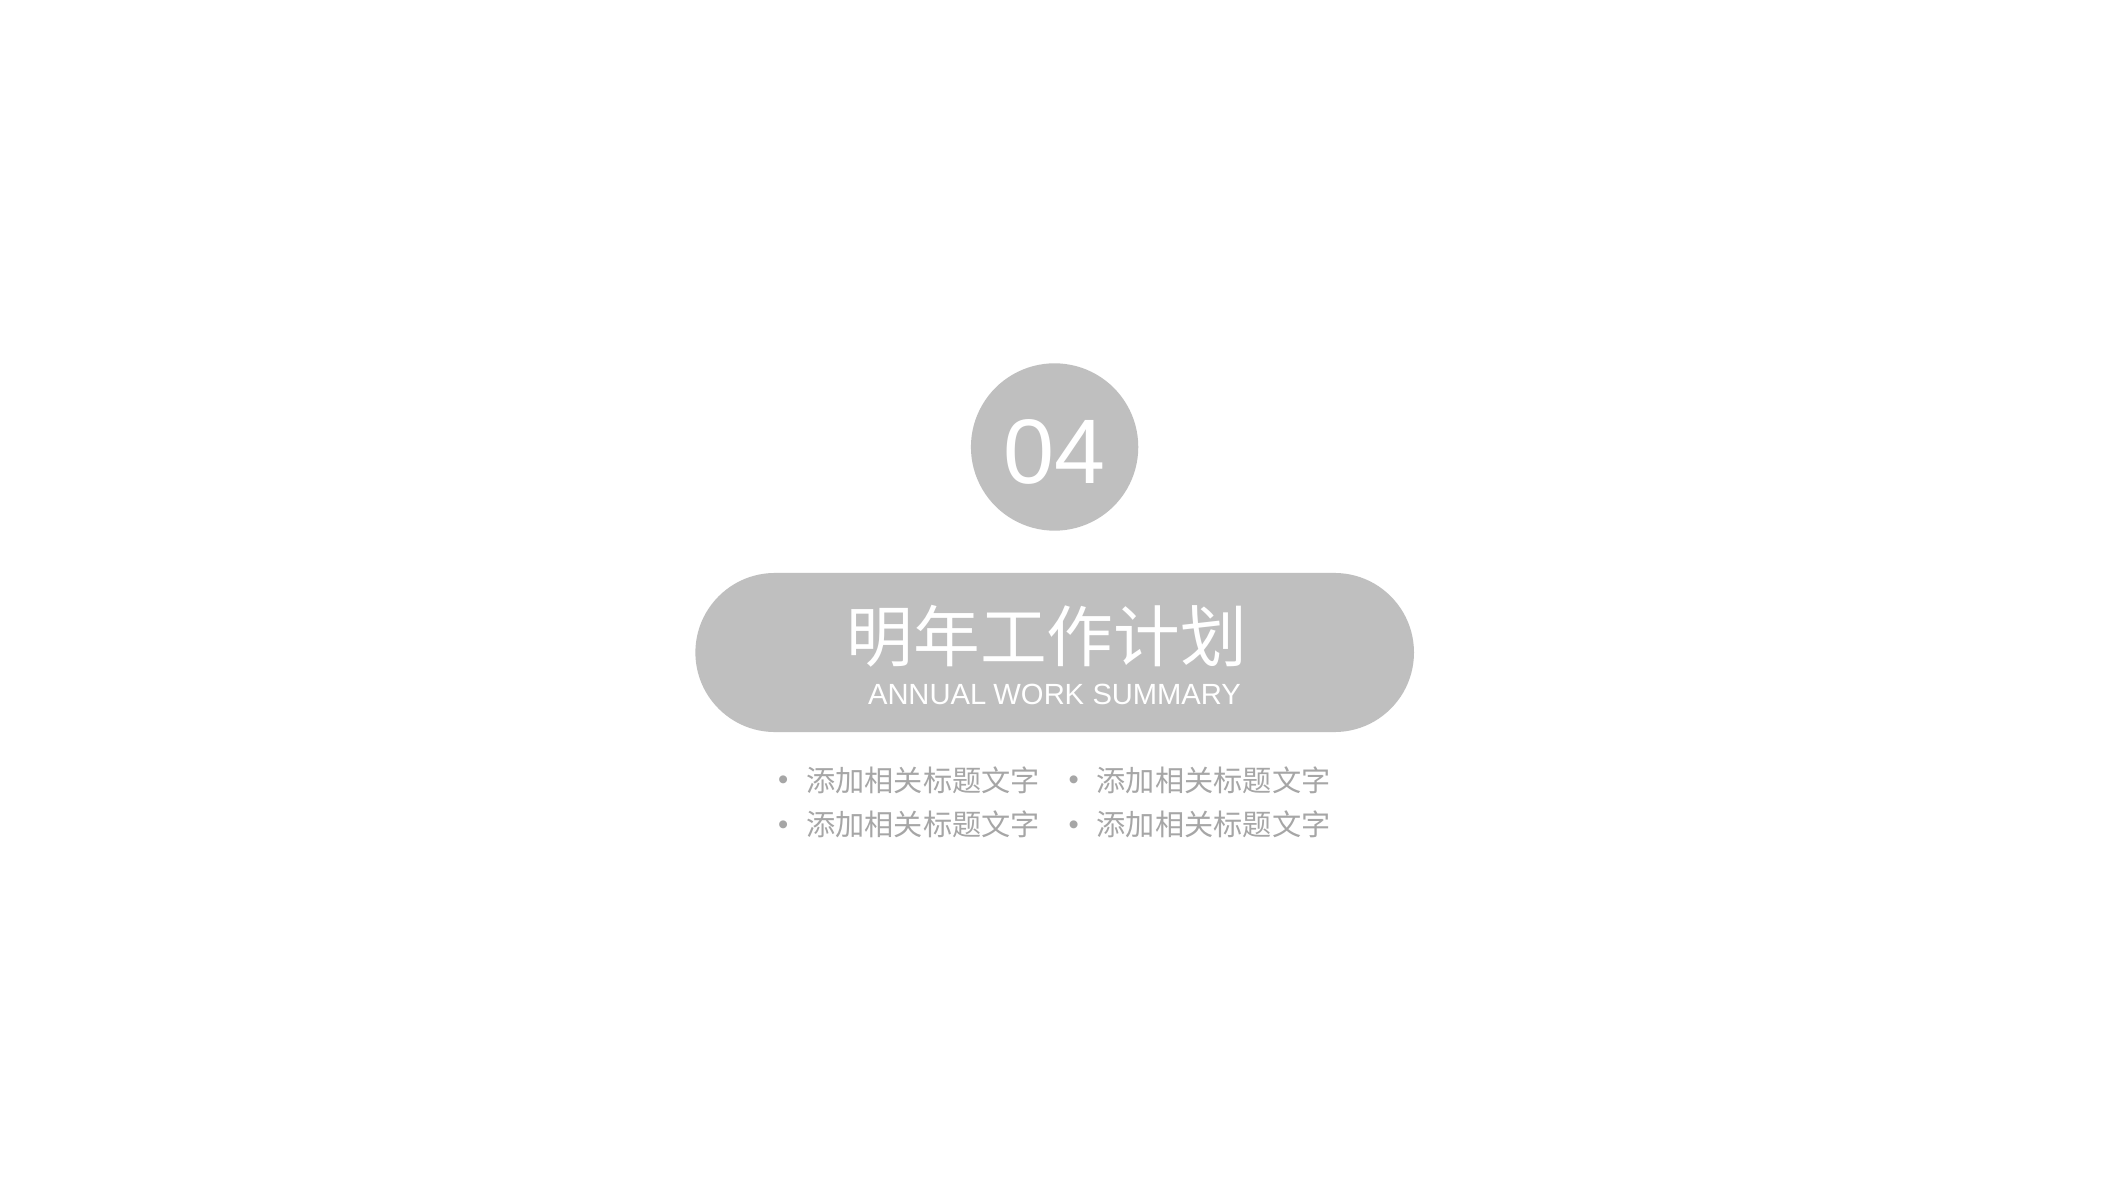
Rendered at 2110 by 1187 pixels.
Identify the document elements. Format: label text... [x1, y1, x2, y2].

text_box 04 [969, 362, 1140, 532]
text_box 添加相关标题文字 [777, 762, 1041, 798]
text_box [694, 571, 1416, 734]
text_box 添加相关标题文字 [1068, 806, 1331, 842]
text_box 添加相关标题文字 [777, 806, 1041, 842]
text_box 添加相关标题文字 [1068, 762, 1331, 798]
